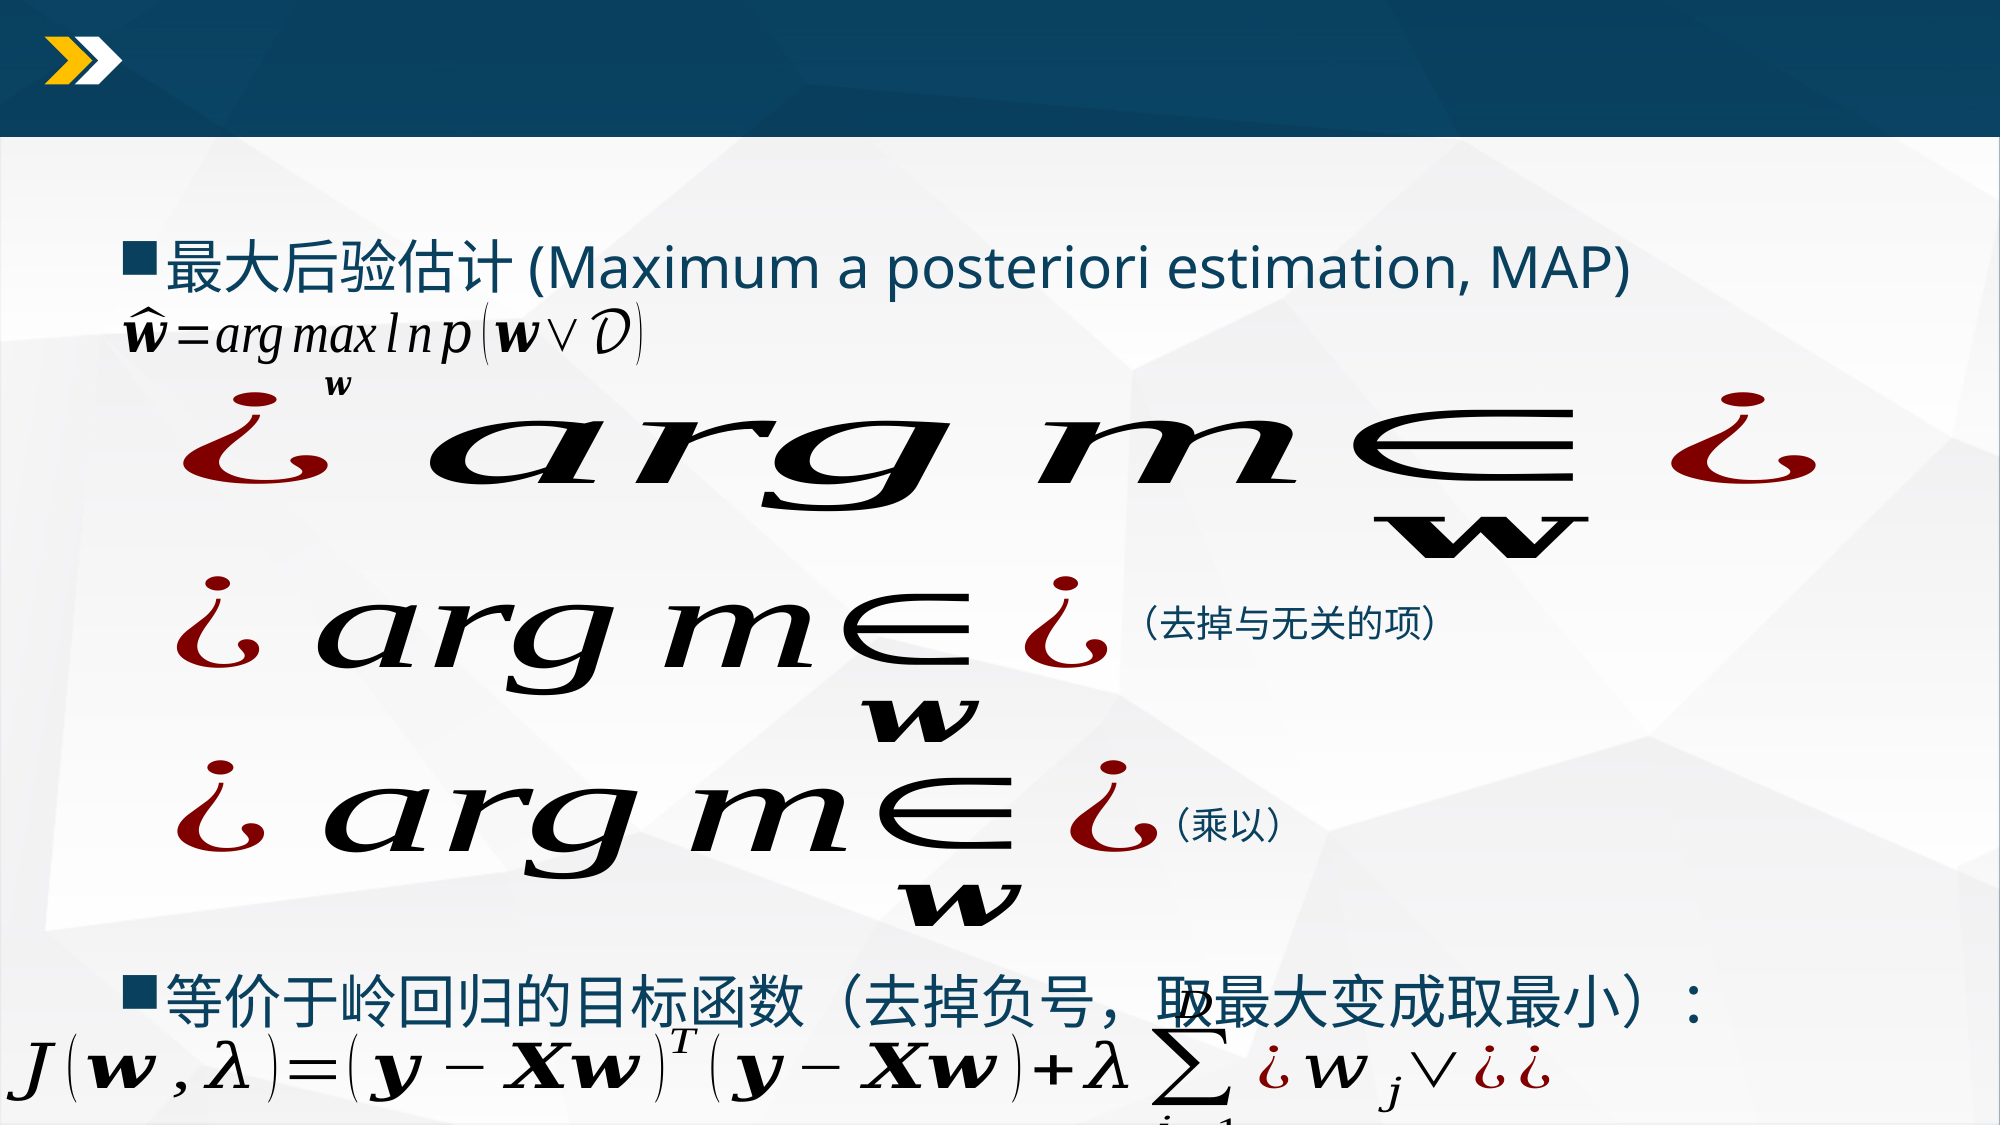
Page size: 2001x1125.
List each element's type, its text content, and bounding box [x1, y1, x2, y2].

list 最大后验估计(Maximum a posteriori estimation, MAP) 等价于岭回归的目标函数（去掉负号，取最大变成取最小）： [103, 188, 1868, 1048]
picture [0, 0, 2000, 1125]
